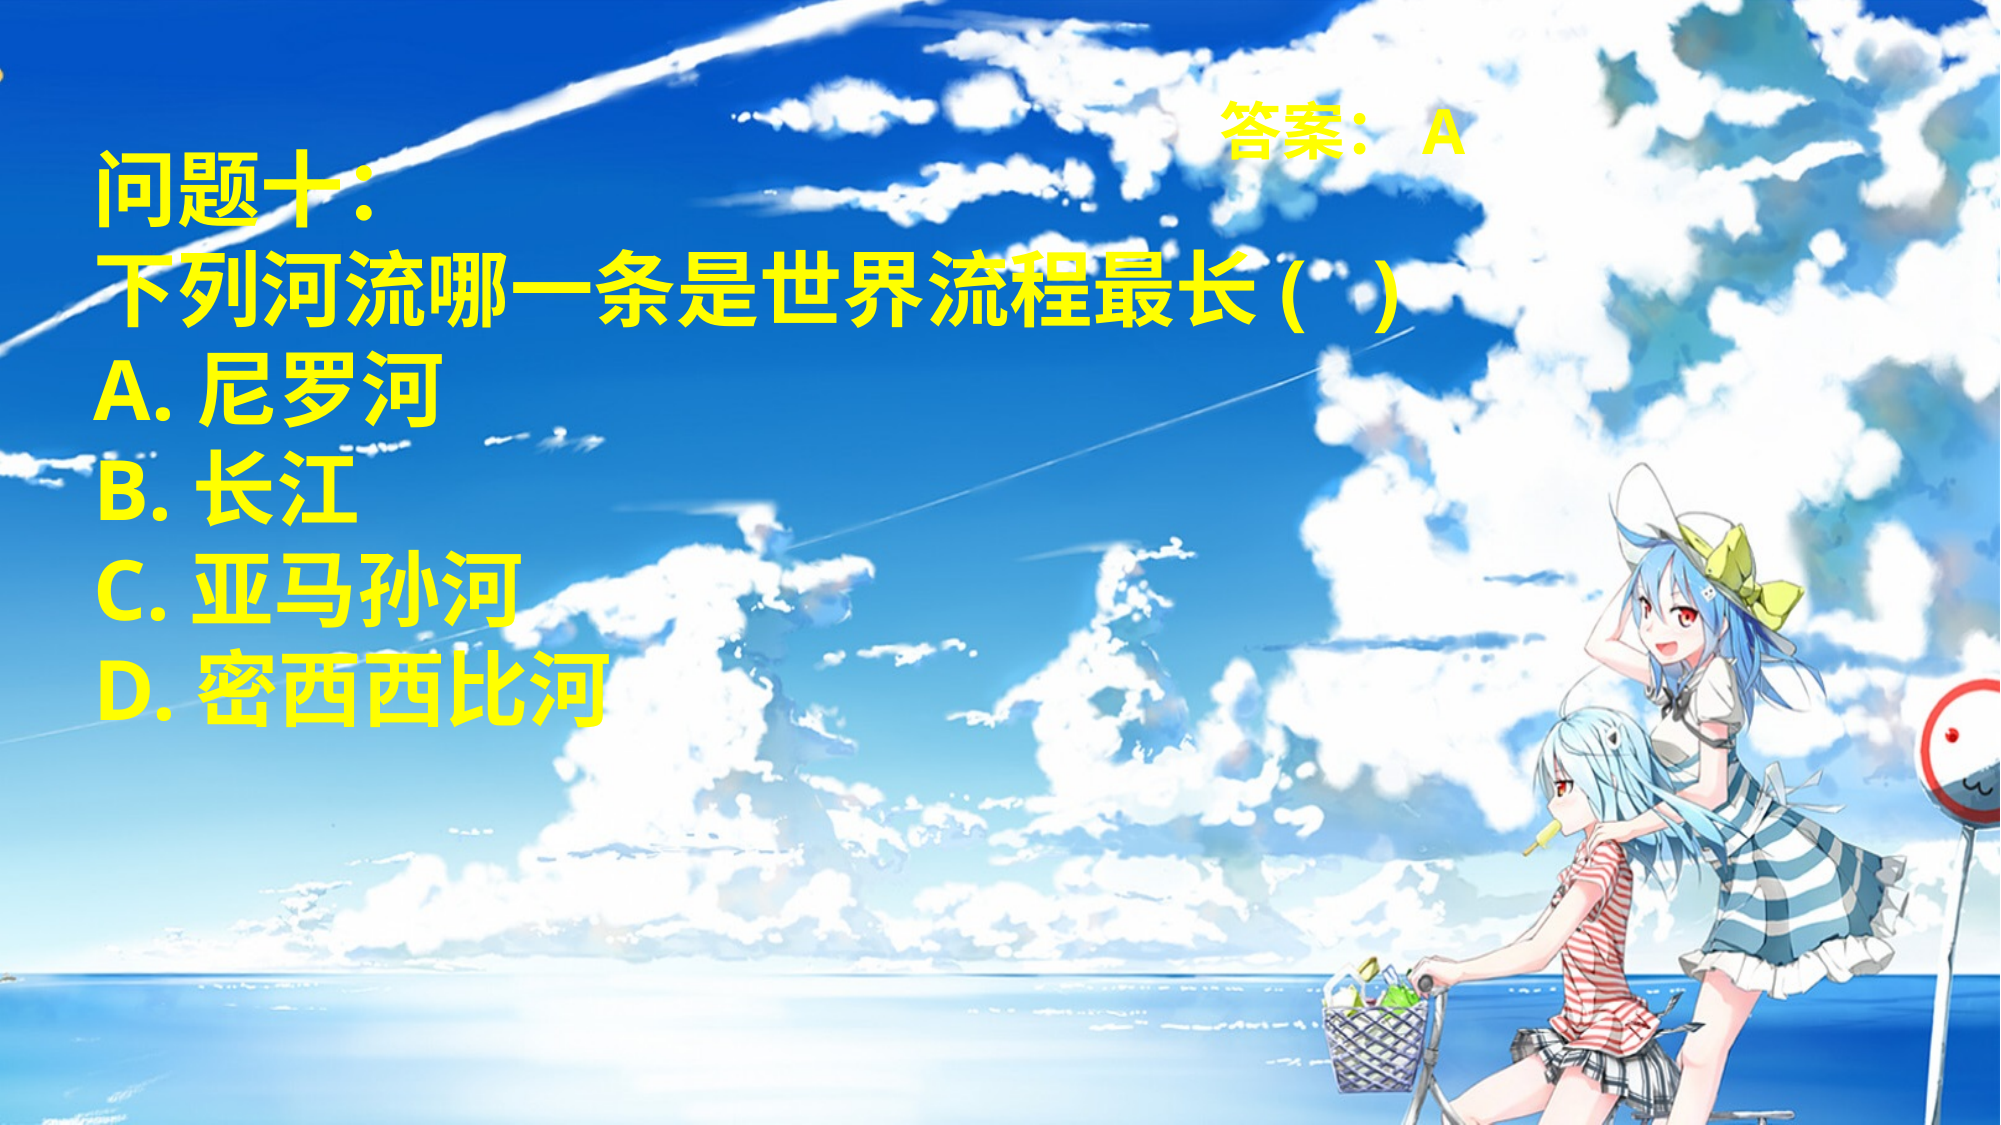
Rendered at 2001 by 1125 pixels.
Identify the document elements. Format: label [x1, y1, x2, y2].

list [0, 0, 2000, 1125]
